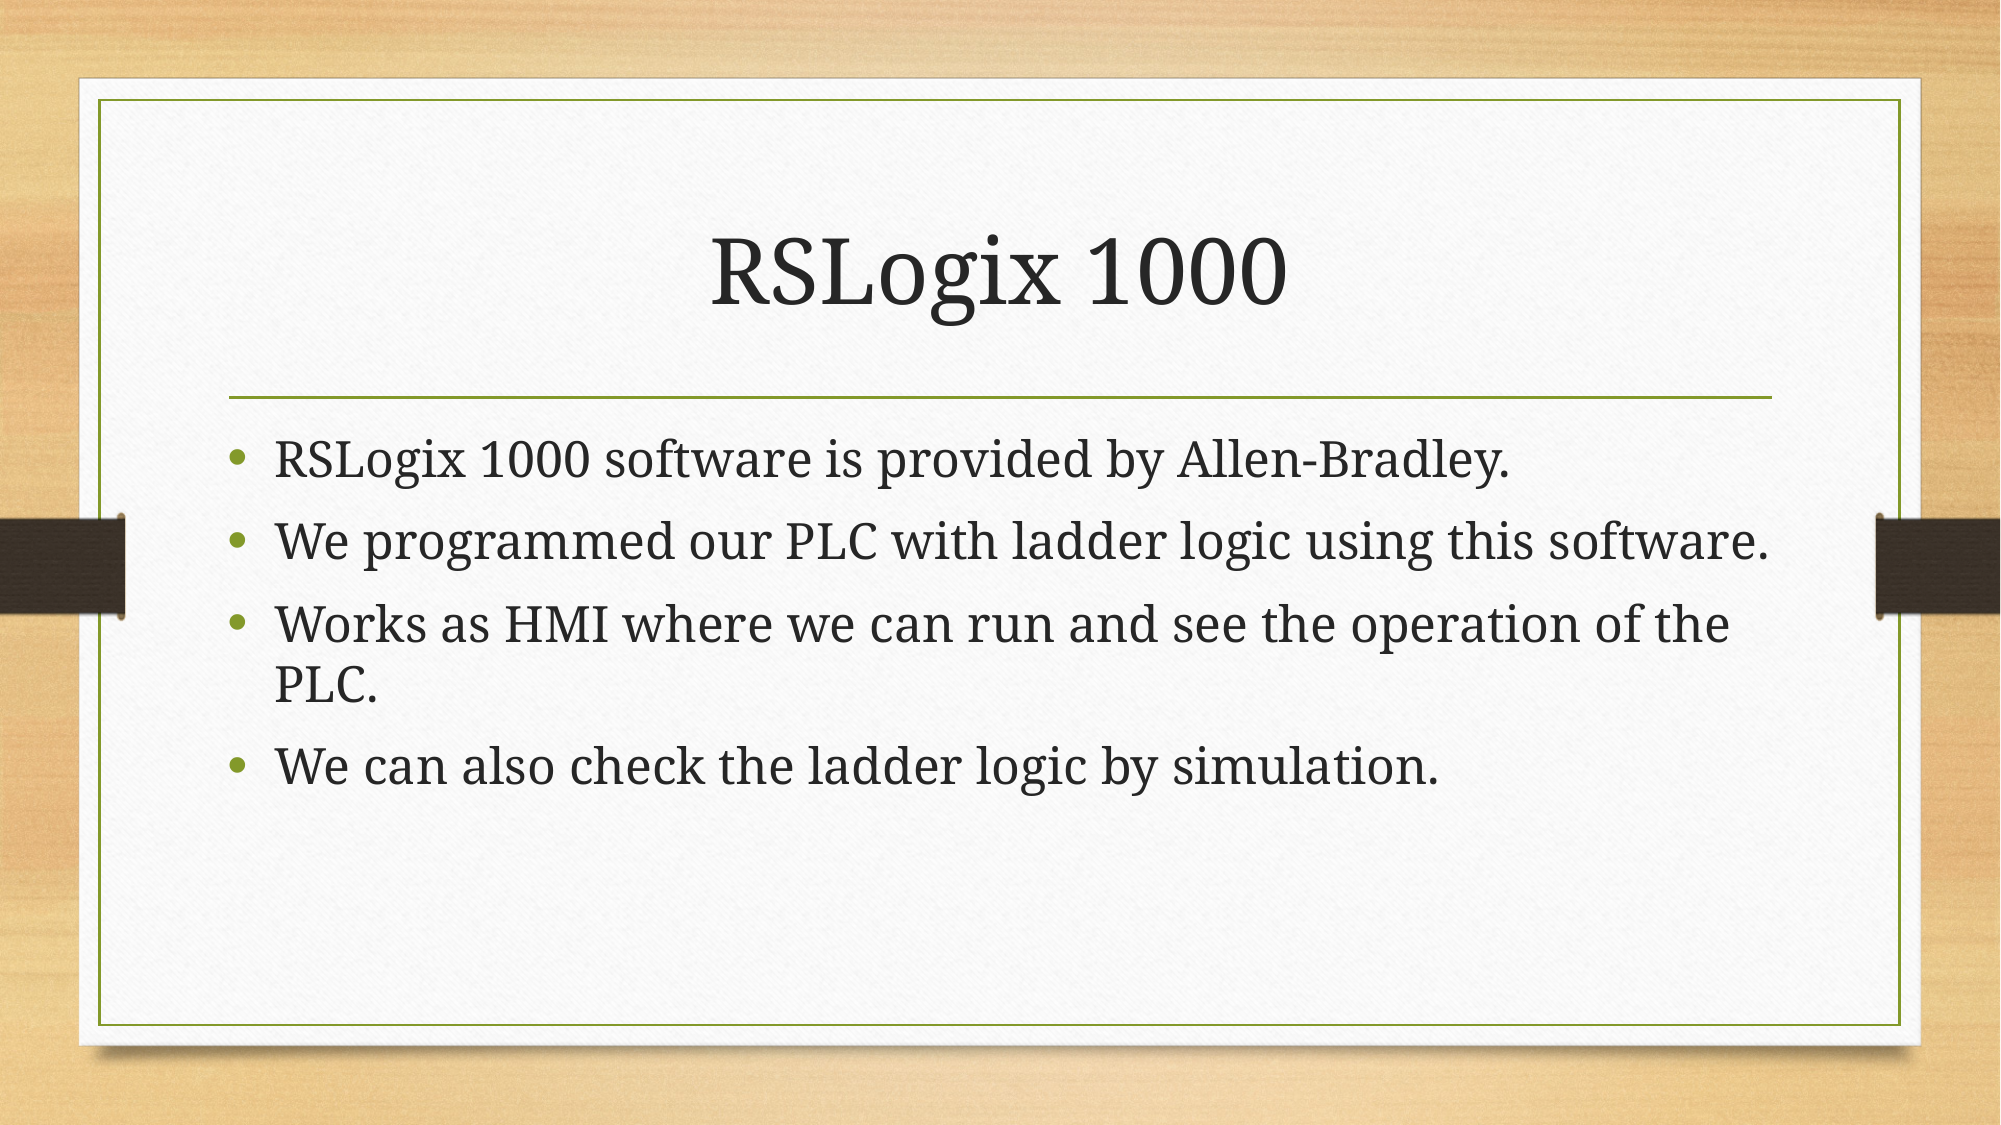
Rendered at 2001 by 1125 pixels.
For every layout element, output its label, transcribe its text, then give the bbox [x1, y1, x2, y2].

list RSLogix 1000 software is provided by Allen-Bradley. We programmed our PLC with ladder logic using this software. Works as HMI where we can run and see the operation of the PLC. We can also check the ladder logic by simulation. [212, 419, 1788, 964]
picture [0, 0, 2001, 1125]
title RSLogix 1000 [212, 161, 1788, 375]
